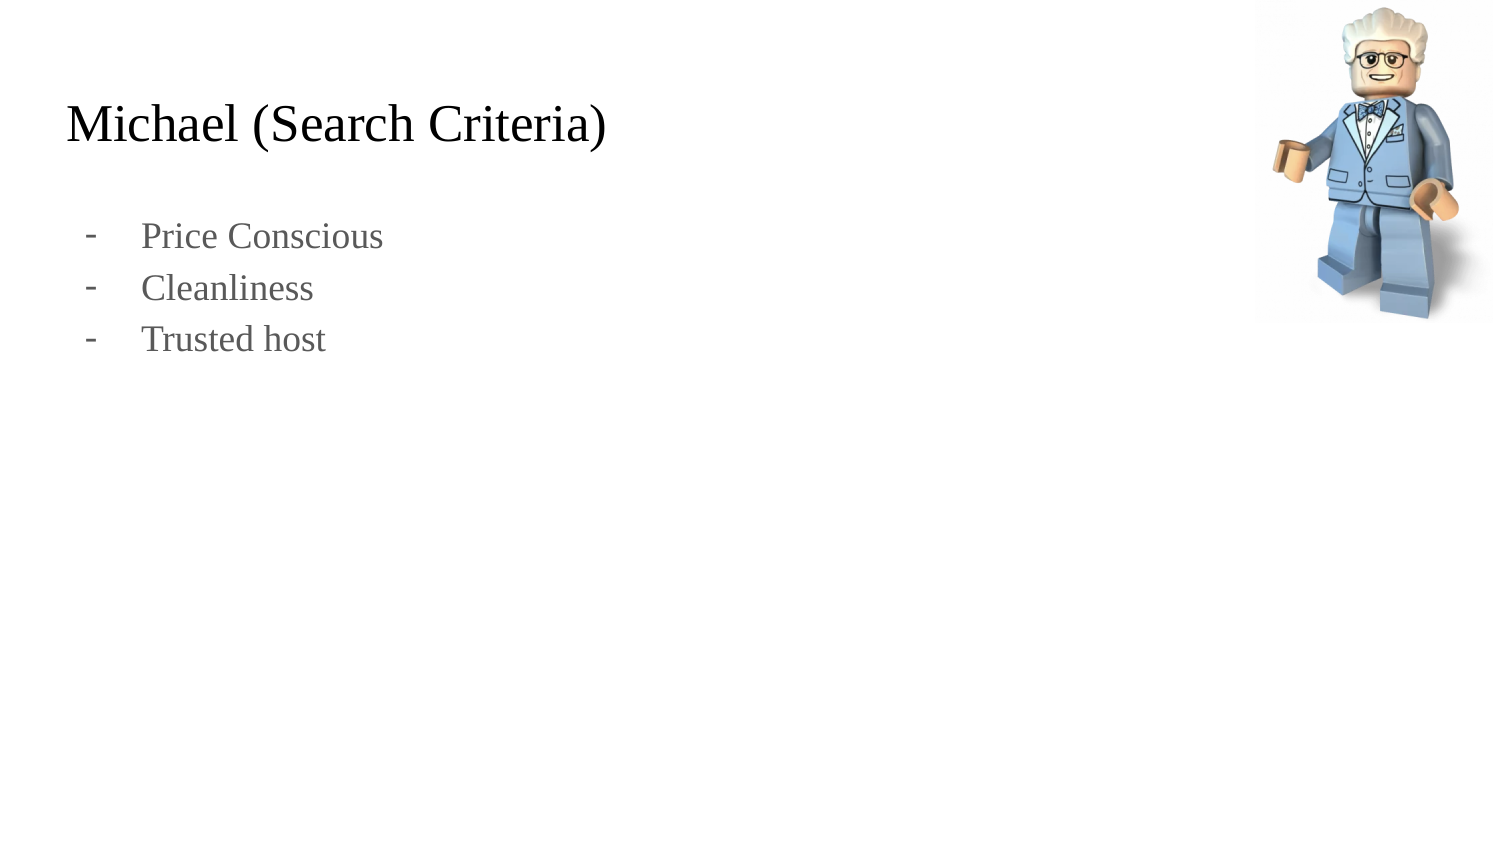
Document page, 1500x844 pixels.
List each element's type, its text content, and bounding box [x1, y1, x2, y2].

list Price Conscious Cleanliness Trusted host [51, 189, 1449, 750]
picture [1255, 0, 1493, 324]
title Michael (Search Criteria) [51, 72, 1249, 167]
